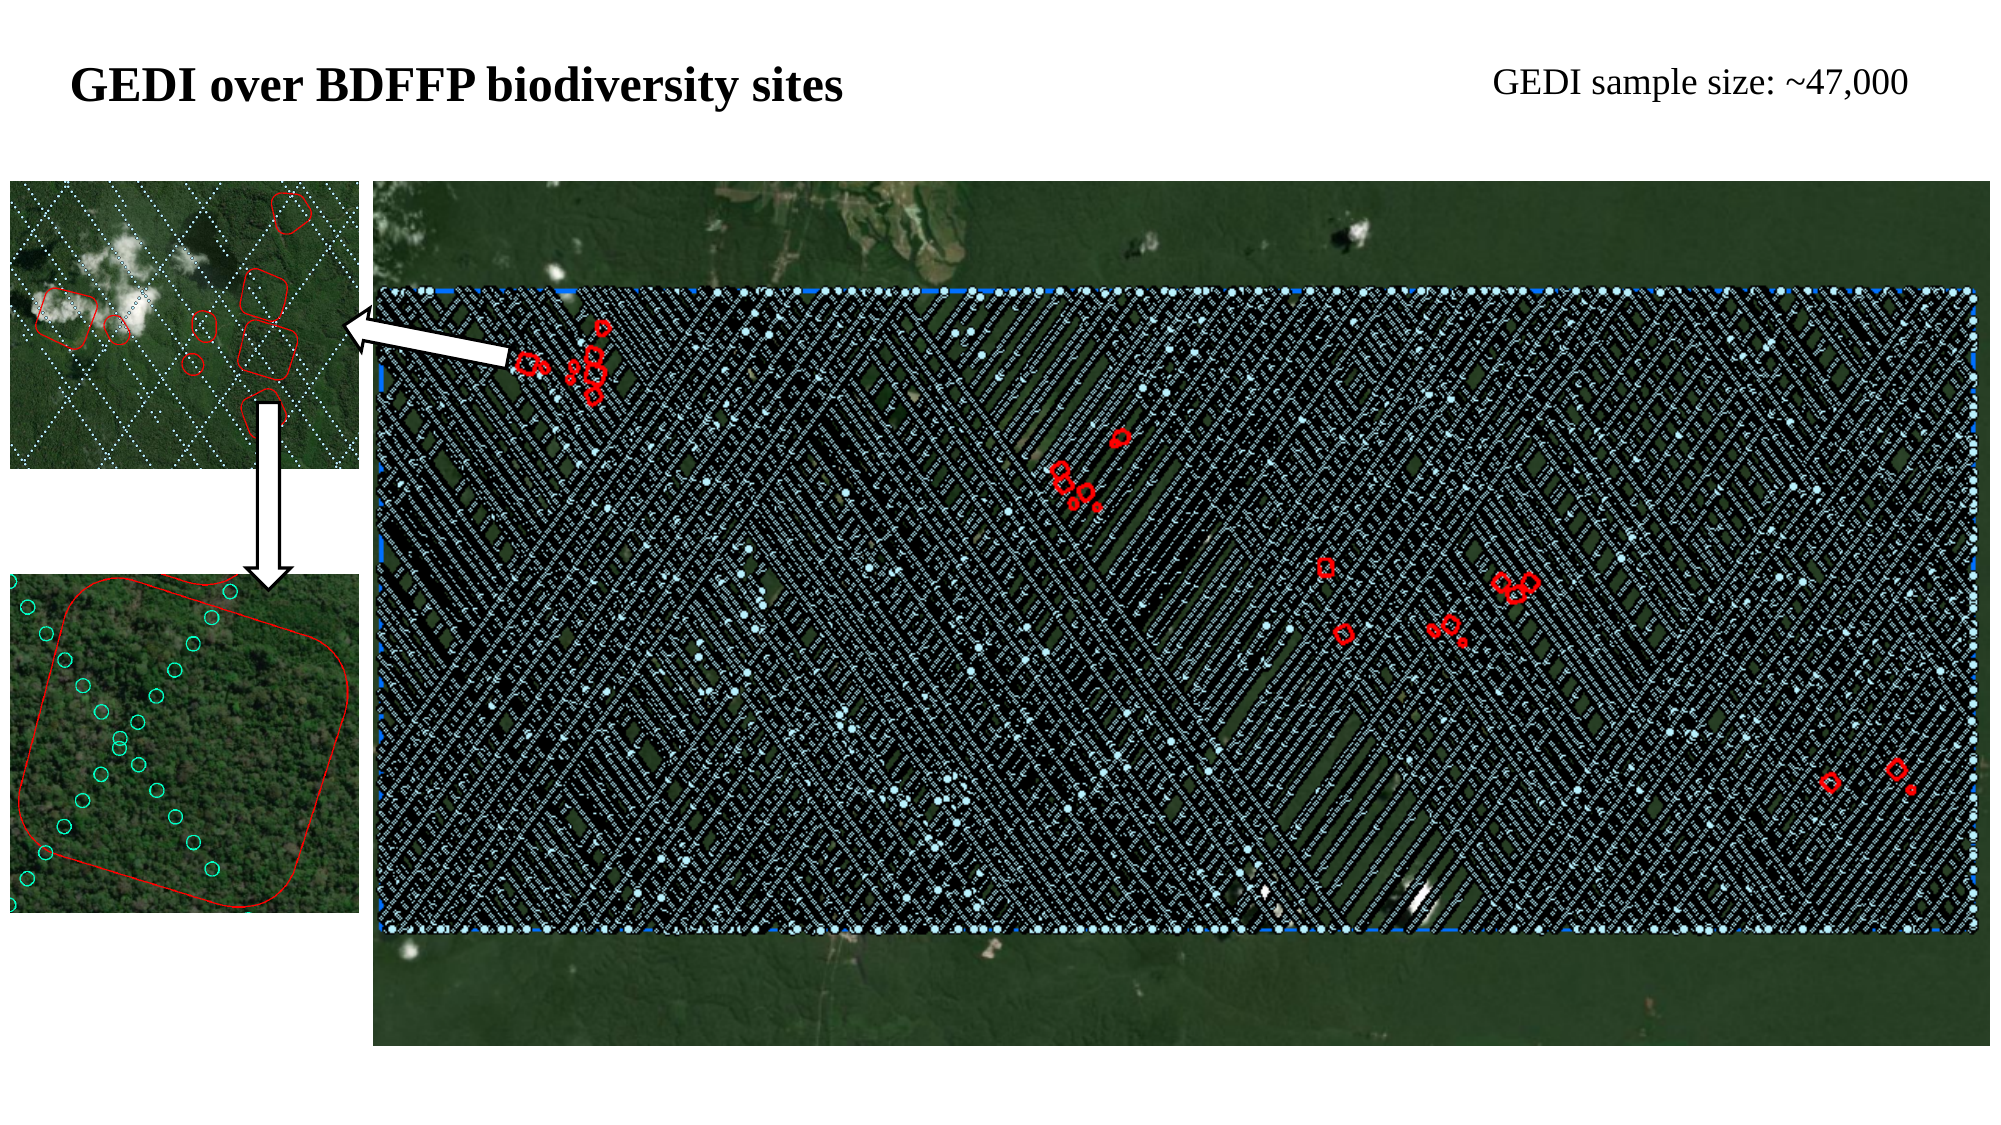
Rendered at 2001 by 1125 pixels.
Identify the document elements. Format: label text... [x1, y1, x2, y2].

picture [372, 180, 1990, 1046]
picture [10, 180, 359, 470]
text_box [242, 470, 295, 573]
text_box GEDI over BDFFP biodiversity sites [54, 44, 1341, 119]
text_box [359, 304, 372, 356]
picture [10, 573, 359, 914]
text_box GEDI sample size: ~47,000 [1477, 49, 1925, 110]
